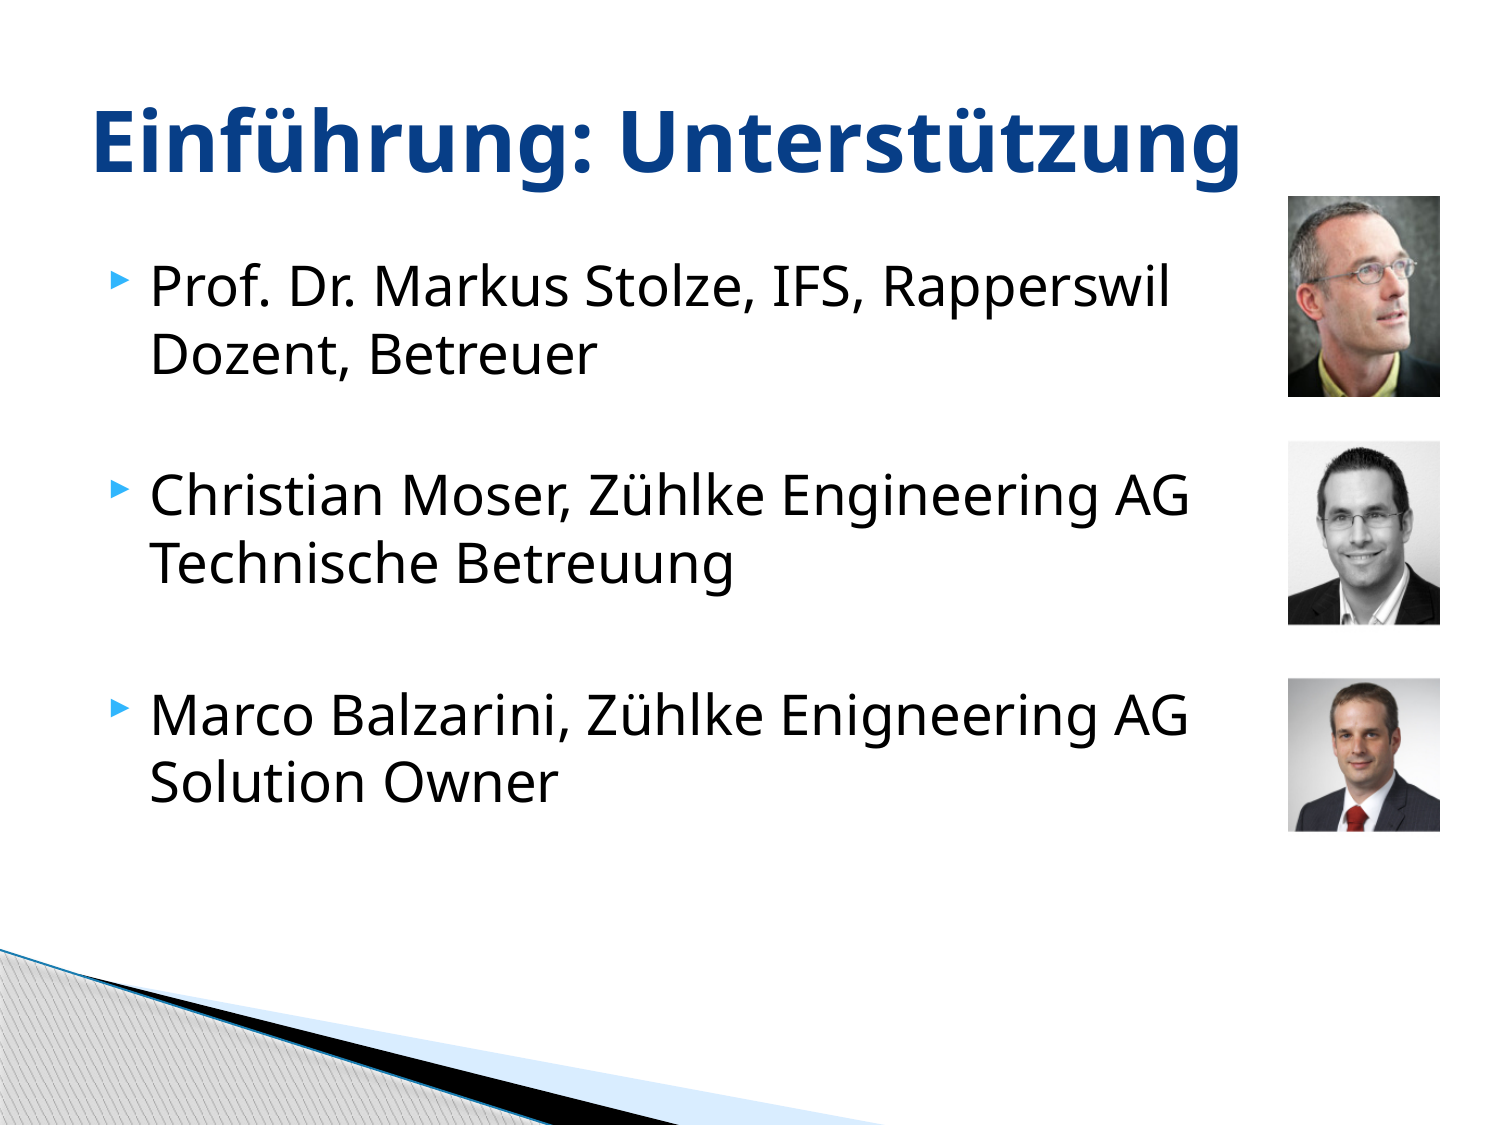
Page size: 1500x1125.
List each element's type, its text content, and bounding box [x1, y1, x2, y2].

title Einführung: Unterstützung [75, 45, 1425, 233]
picture [1287, 432, 1441, 634]
list Prof. Dr. Markus Stolze, IFS, Rapperswil Dozent, Betreuer Christian Moser, Zühlke Engineering AG Technische Betreuung Marco Balzarini, Zühlke Enigneering AG Solution Owner [75, 243, 1425, 986]
picture [1287, 195, 1441, 398]
picture [1287, 654, 1441, 856]
